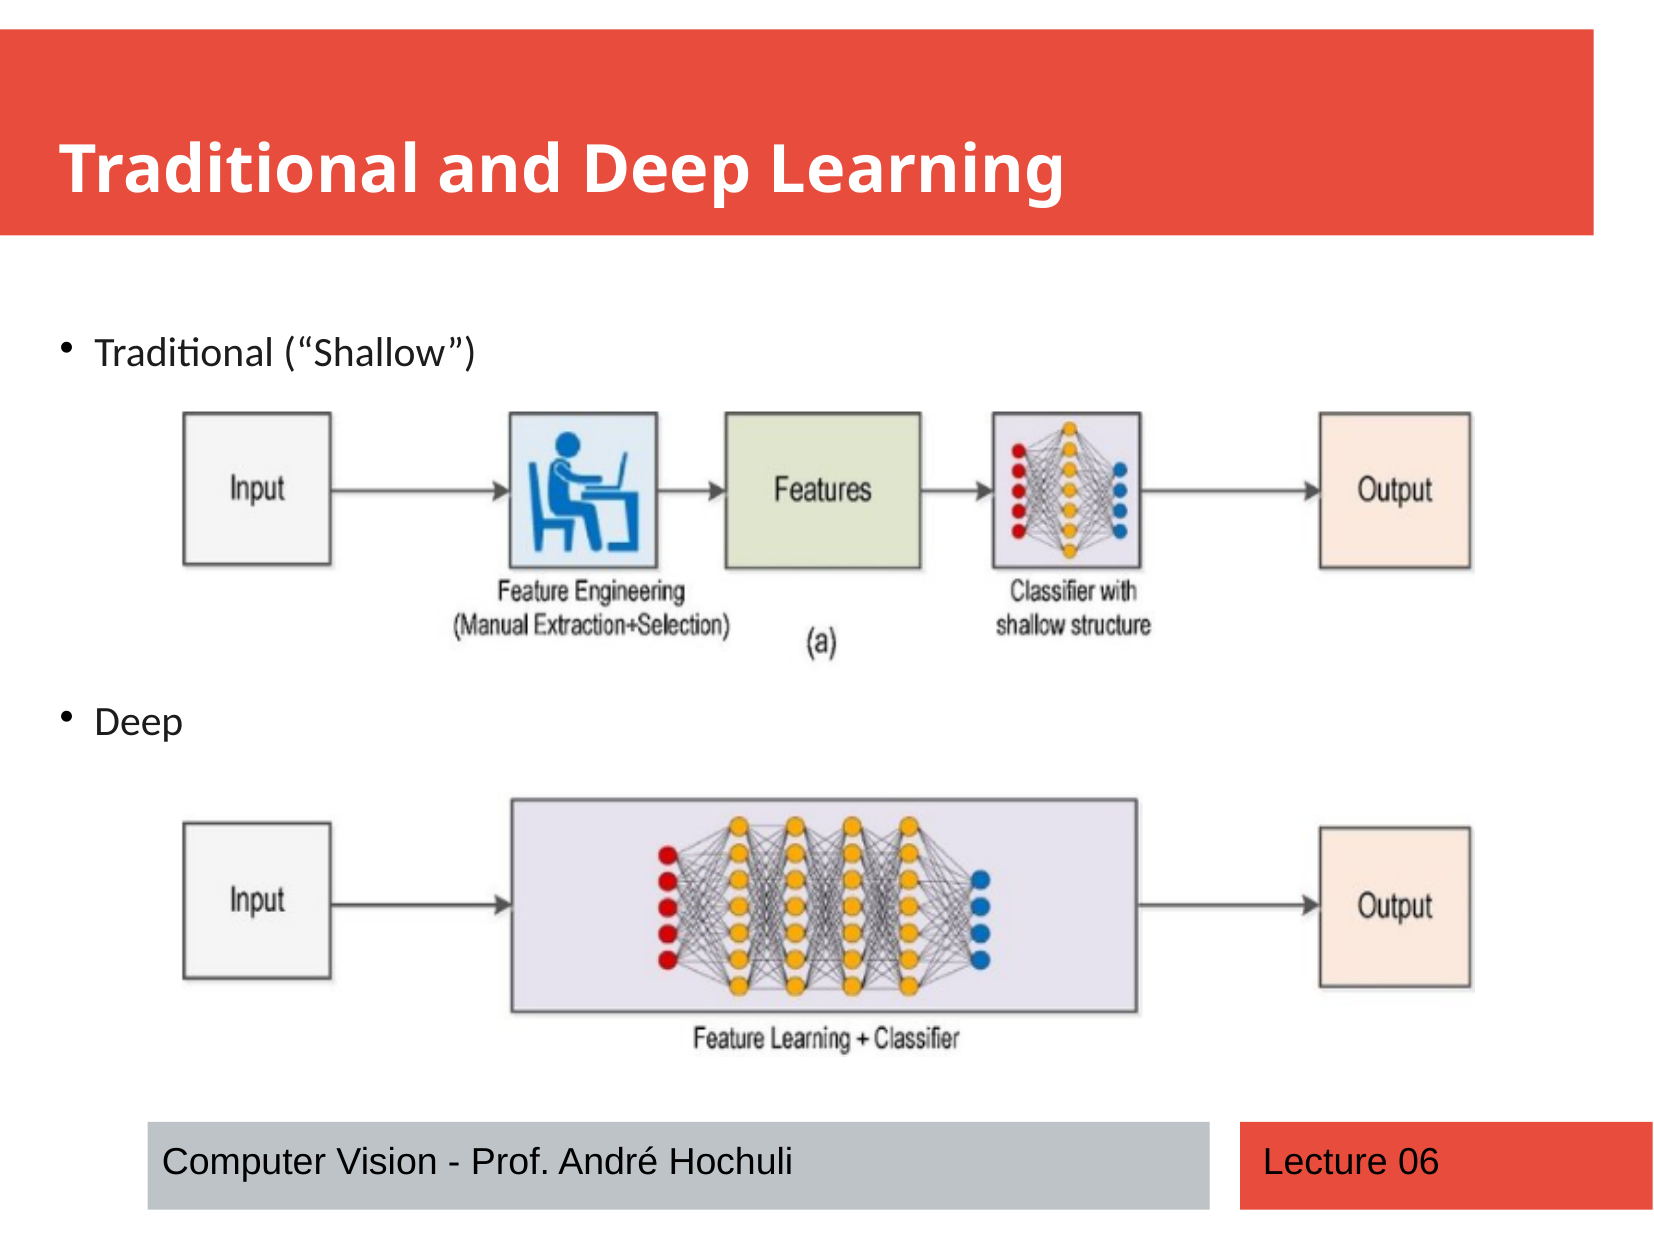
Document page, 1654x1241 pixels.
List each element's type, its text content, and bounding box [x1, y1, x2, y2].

picture [178, 410, 1475, 675]
text_box Traditional and Deep Learning [58, 58, 1594, 206]
text_box Traditional (“Shallow”) Deep [58, 324, 1565, 1092]
text_box Computer Vision - Prof. André Hochuli [147, 1129, 1204, 1189]
text_box Lecture 06 [1248, 1129, 1623, 1189]
picture [178, 792, 1475, 1057]
